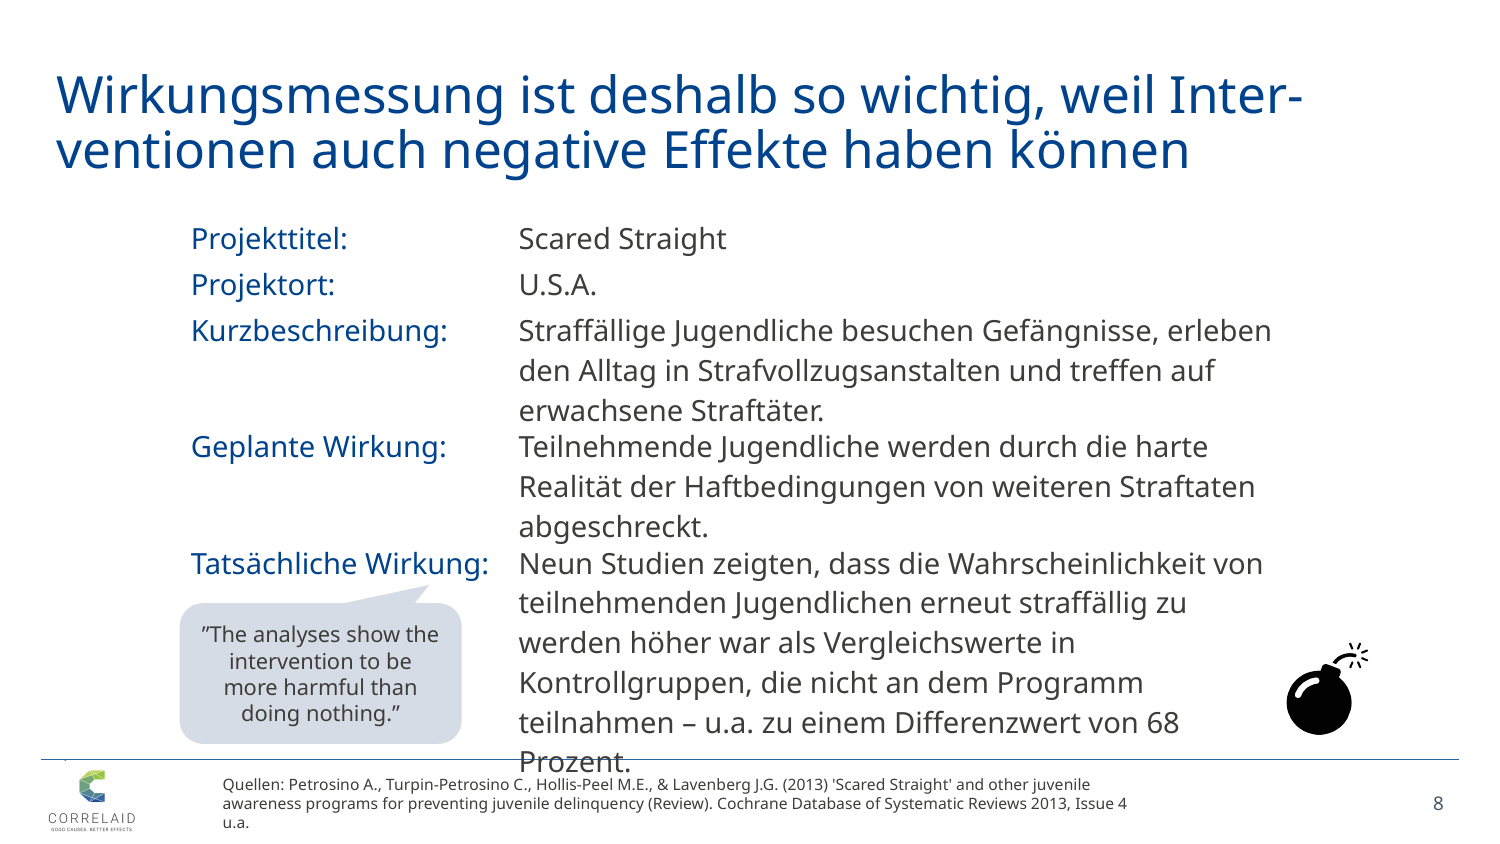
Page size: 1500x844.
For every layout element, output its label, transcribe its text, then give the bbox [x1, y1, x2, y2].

title Wirkungsmessung ist deshalb so wichtig, weil Inter-ventionen auch negative Effekte haben können [41, 43, 1459, 207]
table_cell Kurzbeschreibung: [180, 305, 507, 421]
table_cell Projektort: [180, 259, 507, 305]
table_cell Tatsächliche Wirkung: [180, 537, 507, 758]
table_cell Straffällige Jugendliche besuchen Gefängnisse, erleben den Alltag in Strafvollzugsanstalten und treffen auf erwachsene Straftäter. [507, 305, 1292, 421]
table_cell Neun Studien zeigten, dass die Wahrscheinlichkeit von teilnehmenden Jugendlichen erneut straffällig zu werden höher war als Vergleichswerte in Kontrollgruppen, die nicht an dem Programm teilnahmen – u.a. zu einem Differenzwert von 68 Prozent. [507, 537, 1292, 758]
table_cell U.S.A. [507, 259, 1292, 305]
table_header Scared Straight [507, 212, 1292, 259]
table_header Projekttitel: [180, 212, 507, 259]
picture [41, 760, 149, 837]
table_cell Geplante Wirkung: [180, 421, 507, 537]
text_box Quellen: Petrosino A., Turpin-Petrosino C., Hollis-Peel M.E., & Lavenberg J.G. (2013) 'Scared Straight' and other juvenile awareness programs for preventing juvenile delinquency (Review). Cochrane Database of Systematic Reviews 2013, Issue 4 u.a. [207, 767, 1163, 839]
table_cell Teilnehmende Jugendliche werden durch die harte Realität der Haftbedingungen von weiteren Straftaten abgeschreckt. [507, 421, 1292, 537]
picture [1293, 633, 1358, 736]
text_box ”The analyses show the intervention to be more harmful than doing nothing.” [178, 583, 463, 745]
